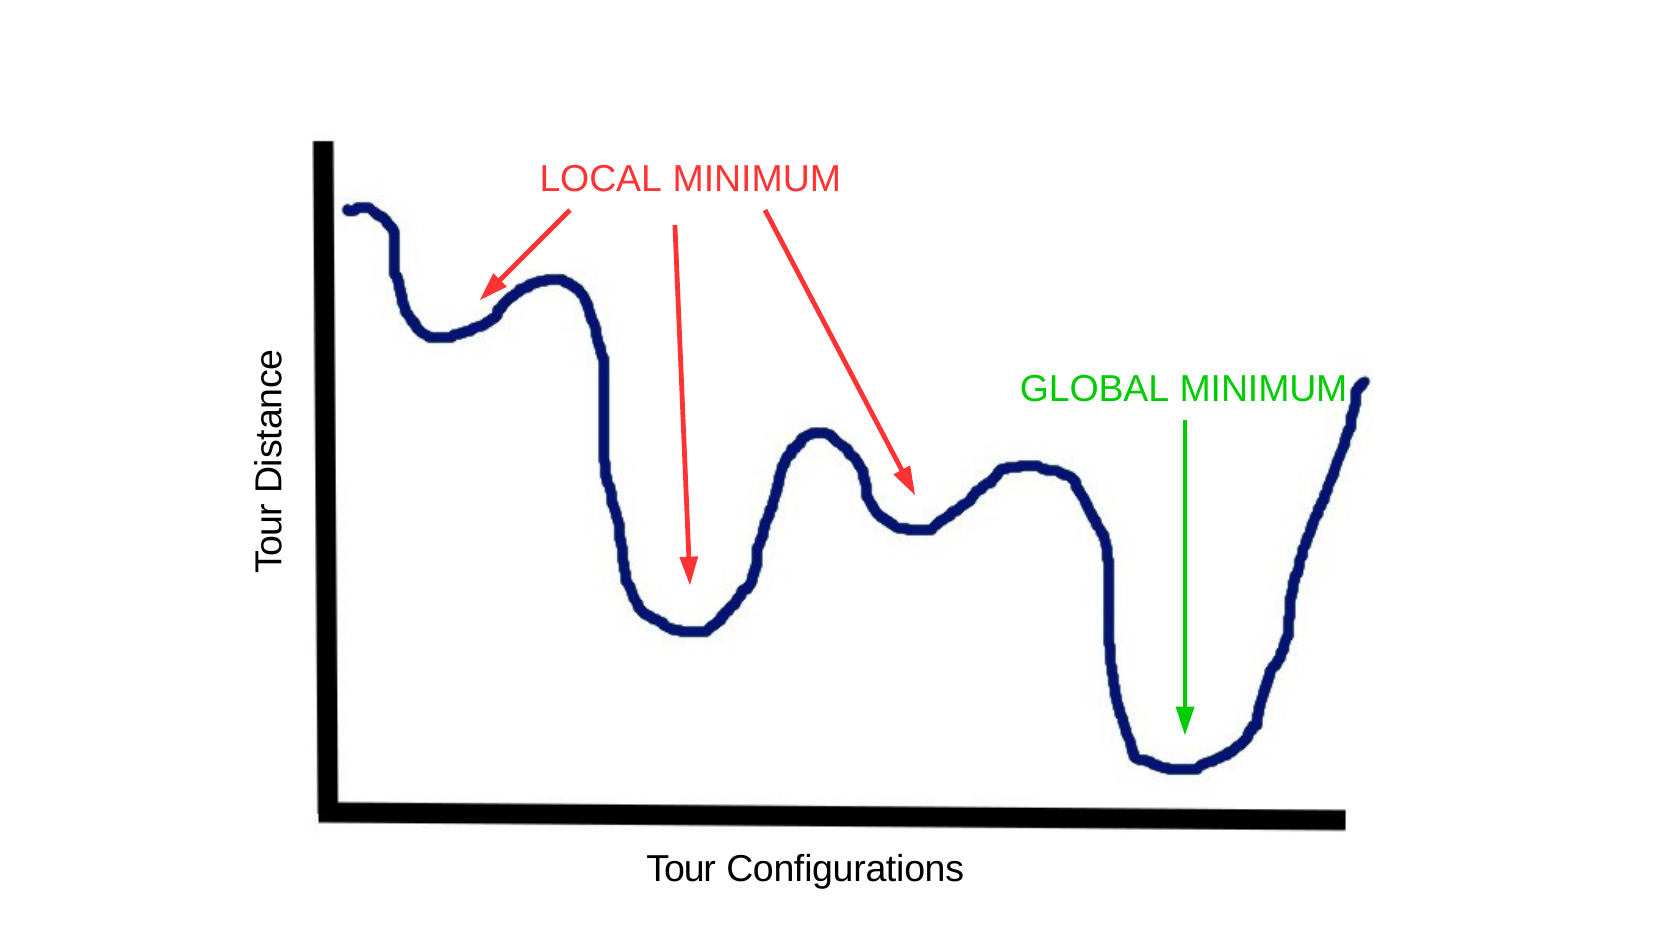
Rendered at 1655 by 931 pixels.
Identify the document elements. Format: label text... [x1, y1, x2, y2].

text_box Tour Distance [245, 342, 292, 576]
text_box [480, 273, 507, 301]
text_box [679, 556, 699, 586]
text_box Tour Configurations [644, 845, 973, 890]
text_box GLOBAL MINIMUM [1017, 361, 1350, 409]
text_box [893, 465, 916, 496]
text_box LOCAL MINIMUM [537, 151, 843, 199]
picture [311, 132, 1374, 833]
text_box [1175, 706, 1195, 735]
